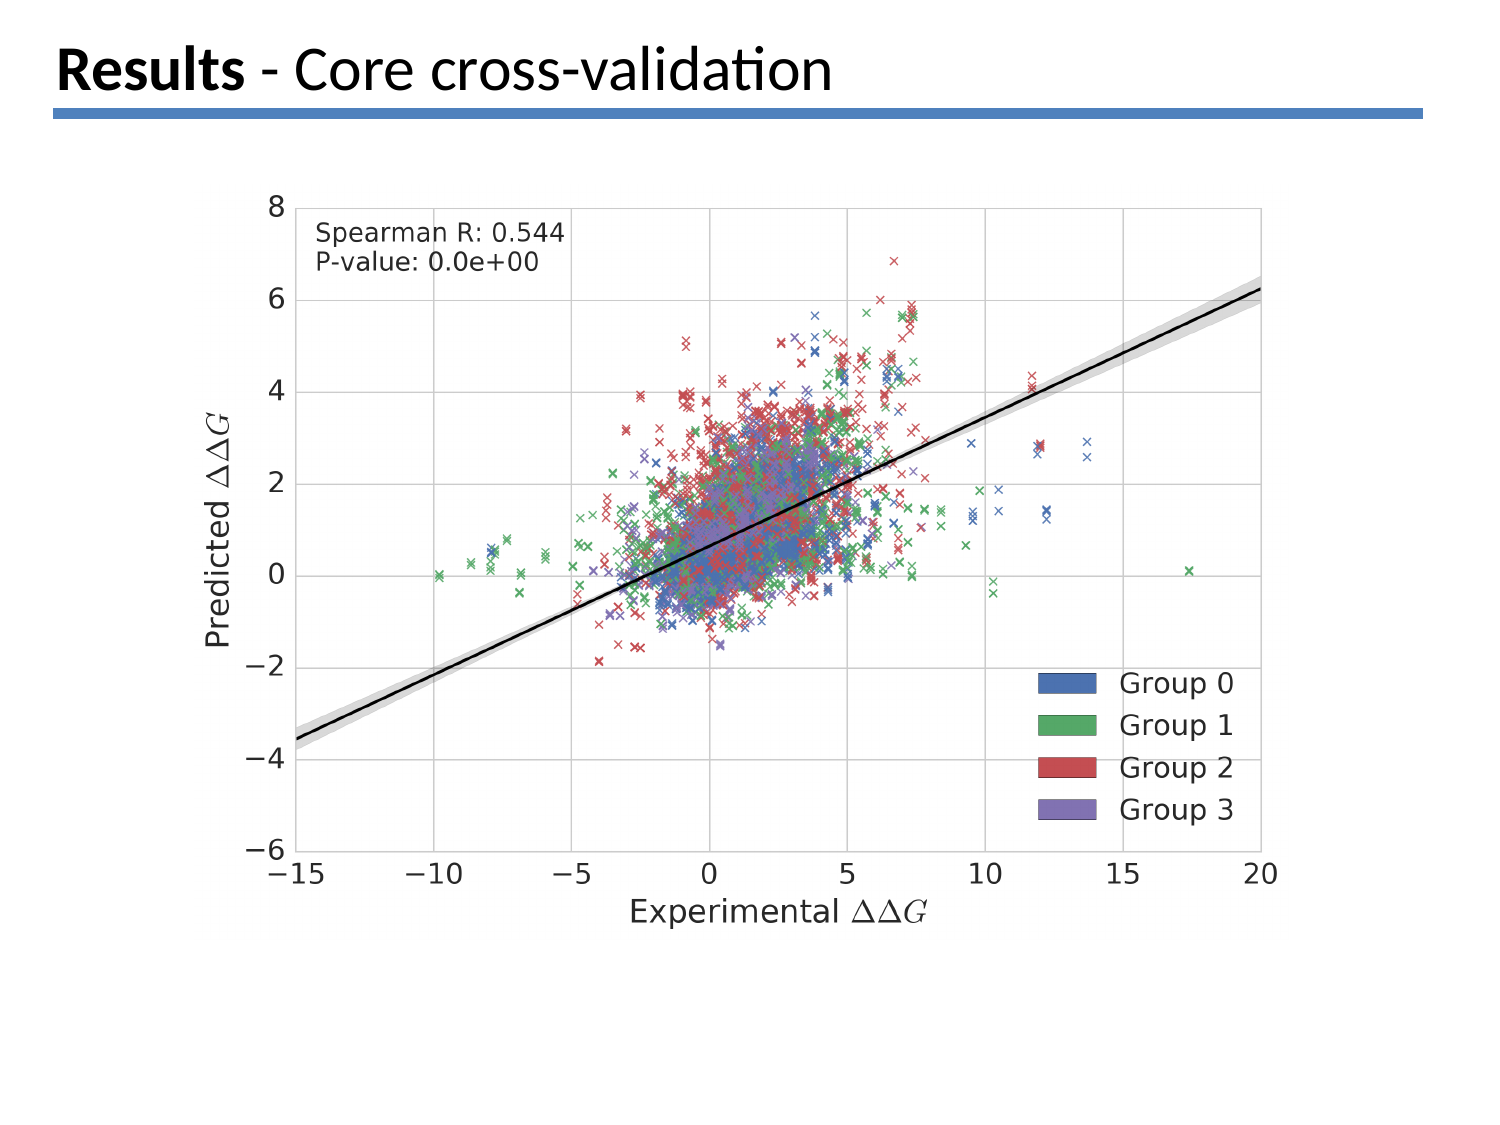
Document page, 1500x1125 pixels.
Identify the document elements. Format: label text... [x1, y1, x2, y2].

picture [194, 184, 1289, 941]
title Results - Core cross-validation [41, 19, 1483, 112]
